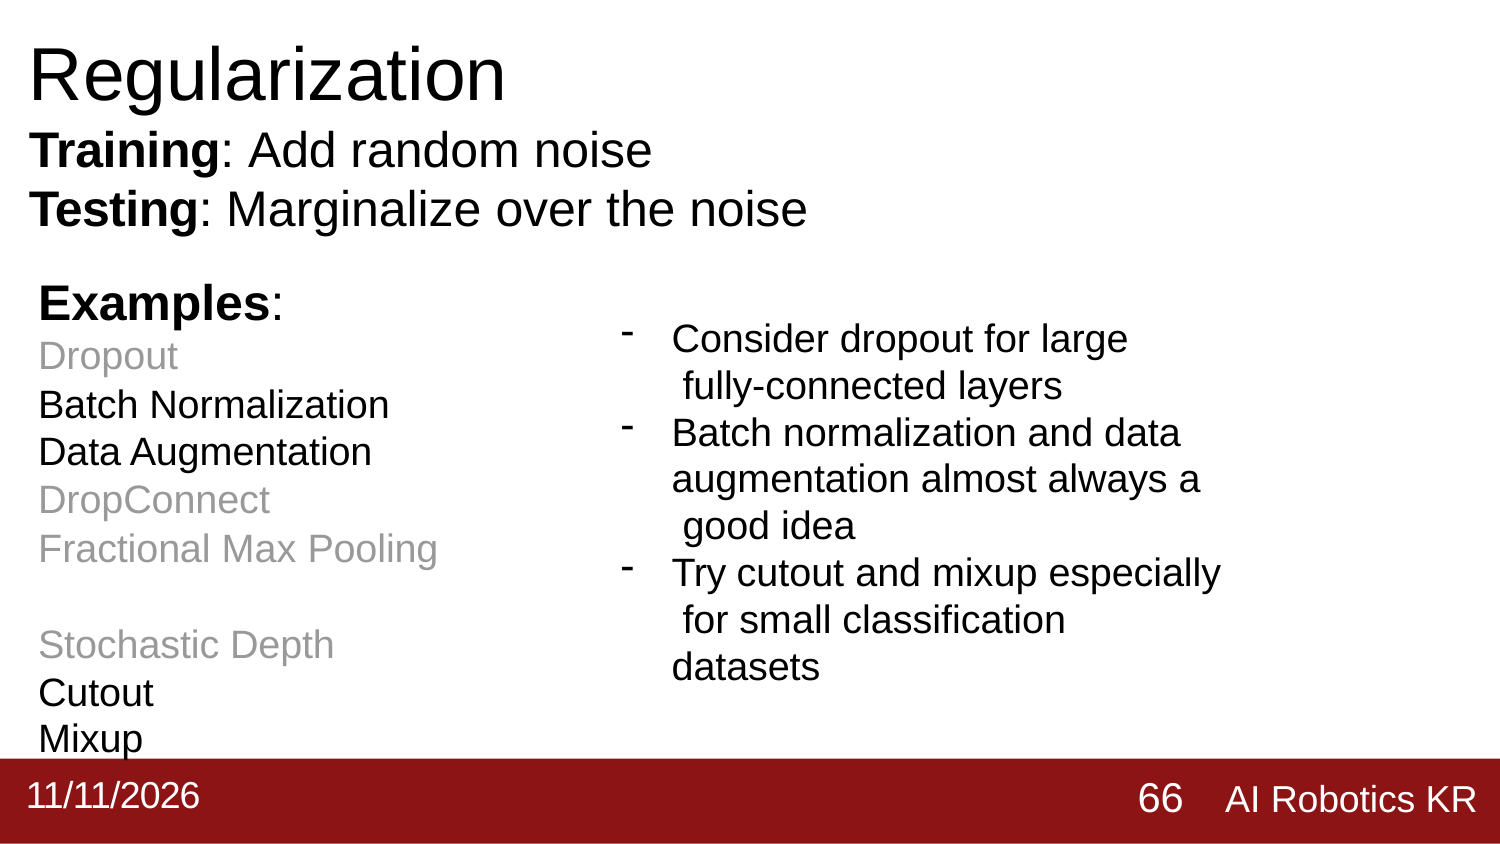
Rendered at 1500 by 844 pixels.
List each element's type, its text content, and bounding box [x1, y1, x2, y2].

text_box Training: Add random noise Testing: Marginalize over the noise [26, 115, 816, 237]
text_box Examples: Dropout Batch Normalization Data Augmentation DropConnect Fractional Max Pooling Stochastic Depth Cutout Mixup [36, 268, 442, 760]
footer AI Robotics KR [1223, 771, 1484, 817]
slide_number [23, 772, 761, 819]
text_box Consider dropout for large fully-connected layers Batch normalization and data augmentation almost always a good idea Try cutout and mixup especially for small classification datasets [618, 309, 1227, 689]
slide_number 66 [1122, 773, 1189, 824]
title Regularization [26, 23, 511, 115]
